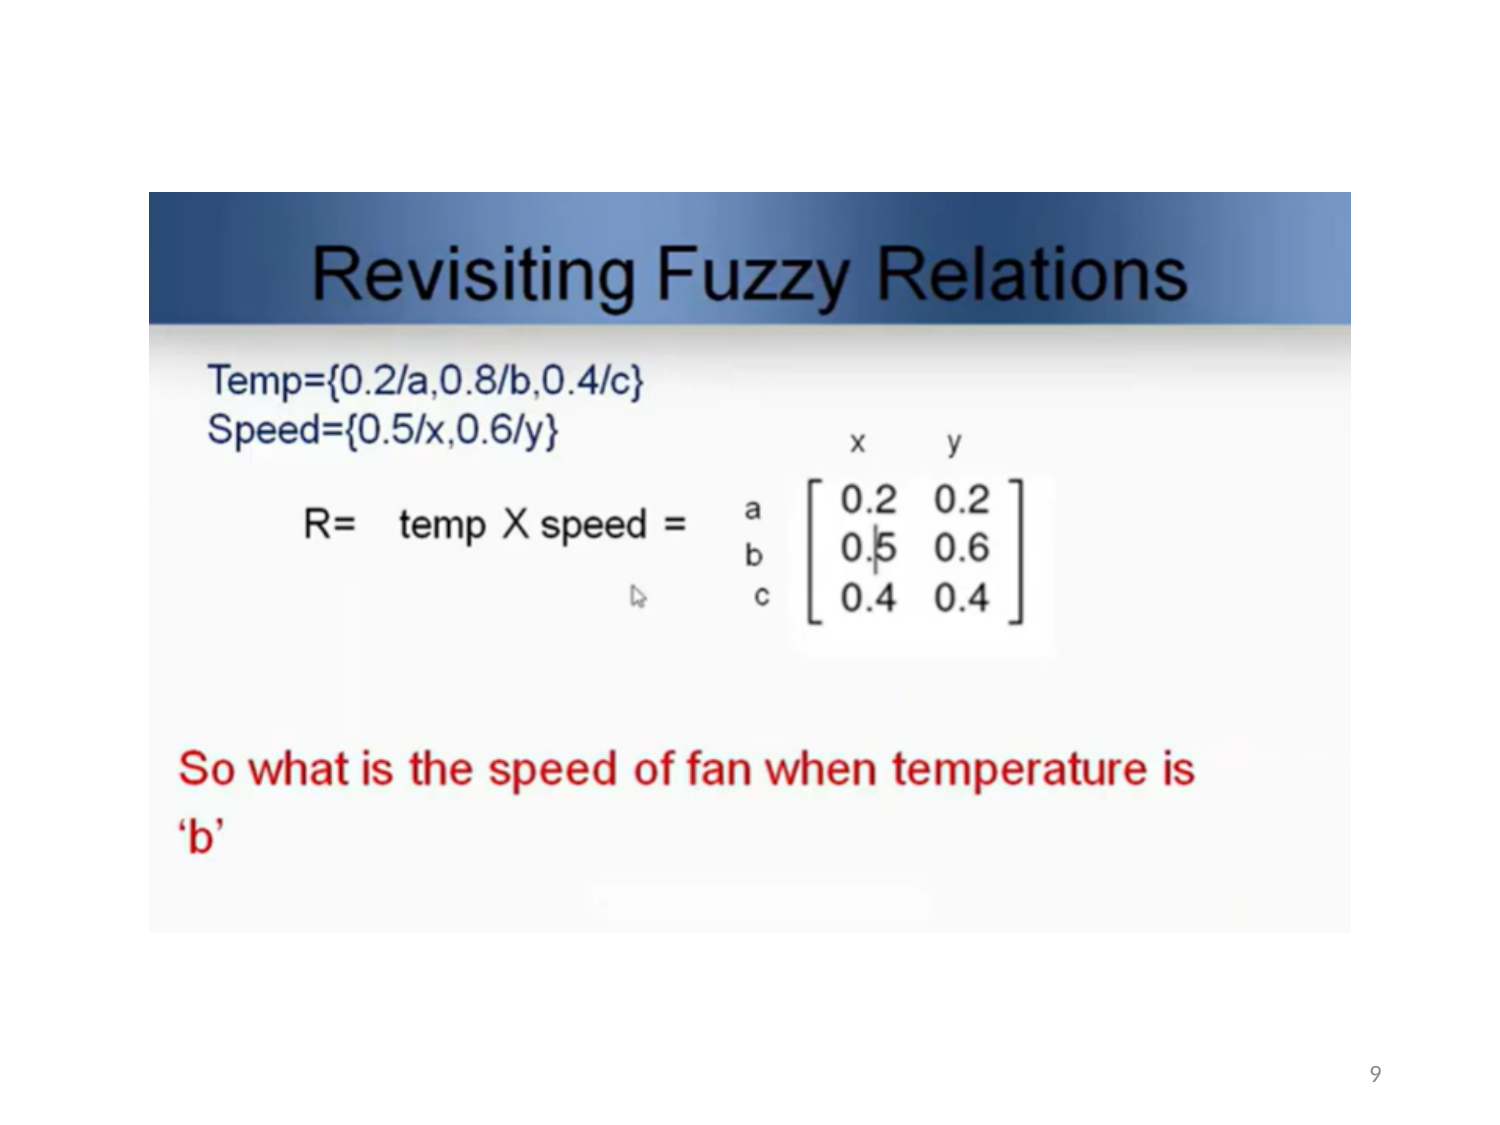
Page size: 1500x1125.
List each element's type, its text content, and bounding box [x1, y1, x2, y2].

picture [149, 192, 1351, 933]
slide_number 9 [1059, 1042, 1397, 1103]
